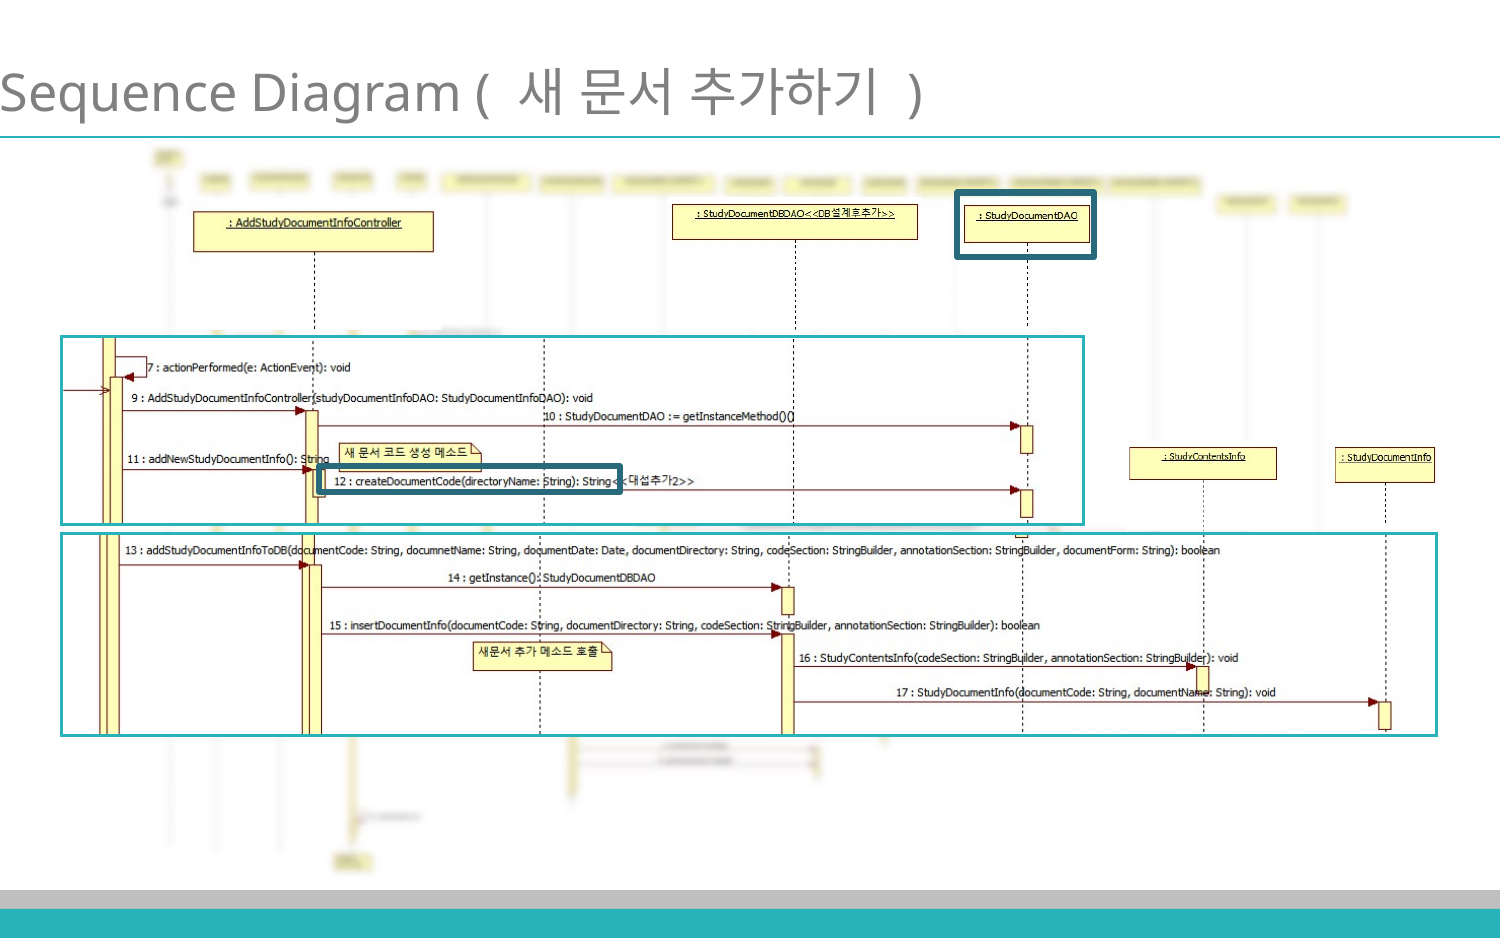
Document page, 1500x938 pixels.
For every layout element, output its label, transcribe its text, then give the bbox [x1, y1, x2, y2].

text_box [0, 888, 1500, 907]
text_box Sequence Diagram ( 새 문서 추가하기 ) [0, 52, 938, 130]
text_box [0, 907, 1500, 938]
picture [63, 142, 1442, 878]
